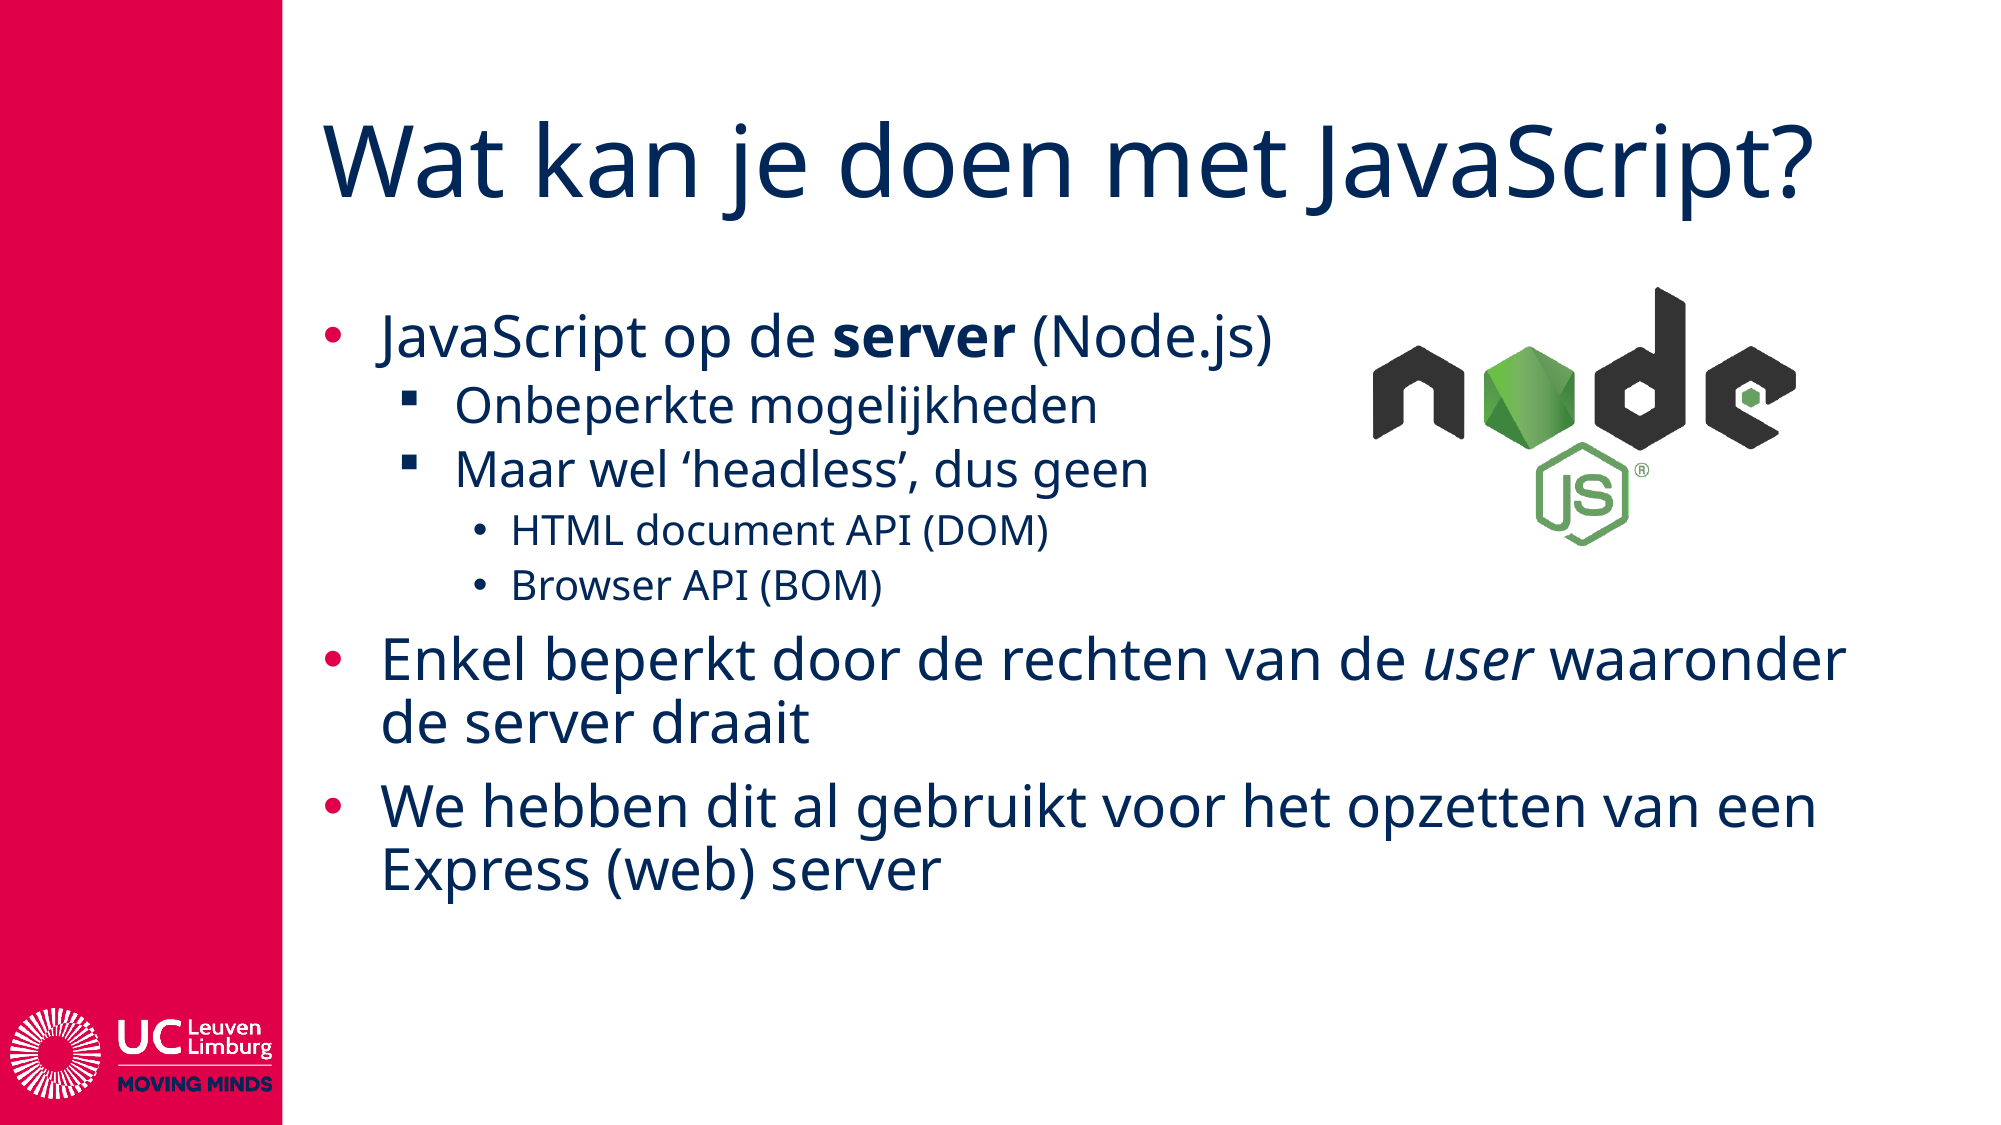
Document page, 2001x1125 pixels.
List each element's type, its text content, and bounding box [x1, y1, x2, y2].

picture [1373, 287, 1796, 546]
list JavaScript op de server (Node.js) Onbeperkte mogelijkheden Maar wel ‘headless’, dus geen HTML document API (DOM) Browser API (BOM) Enkel beperkt door de rechten van de user waaronder de server draait We hebben dit al gebruikt voor het opzetten van een Express (web) server [307, 299, 1940, 996]
title Wat kan je doen met JavaScript? [307, 59, 1940, 271]
picture [10, 1008, 272, 1099]
